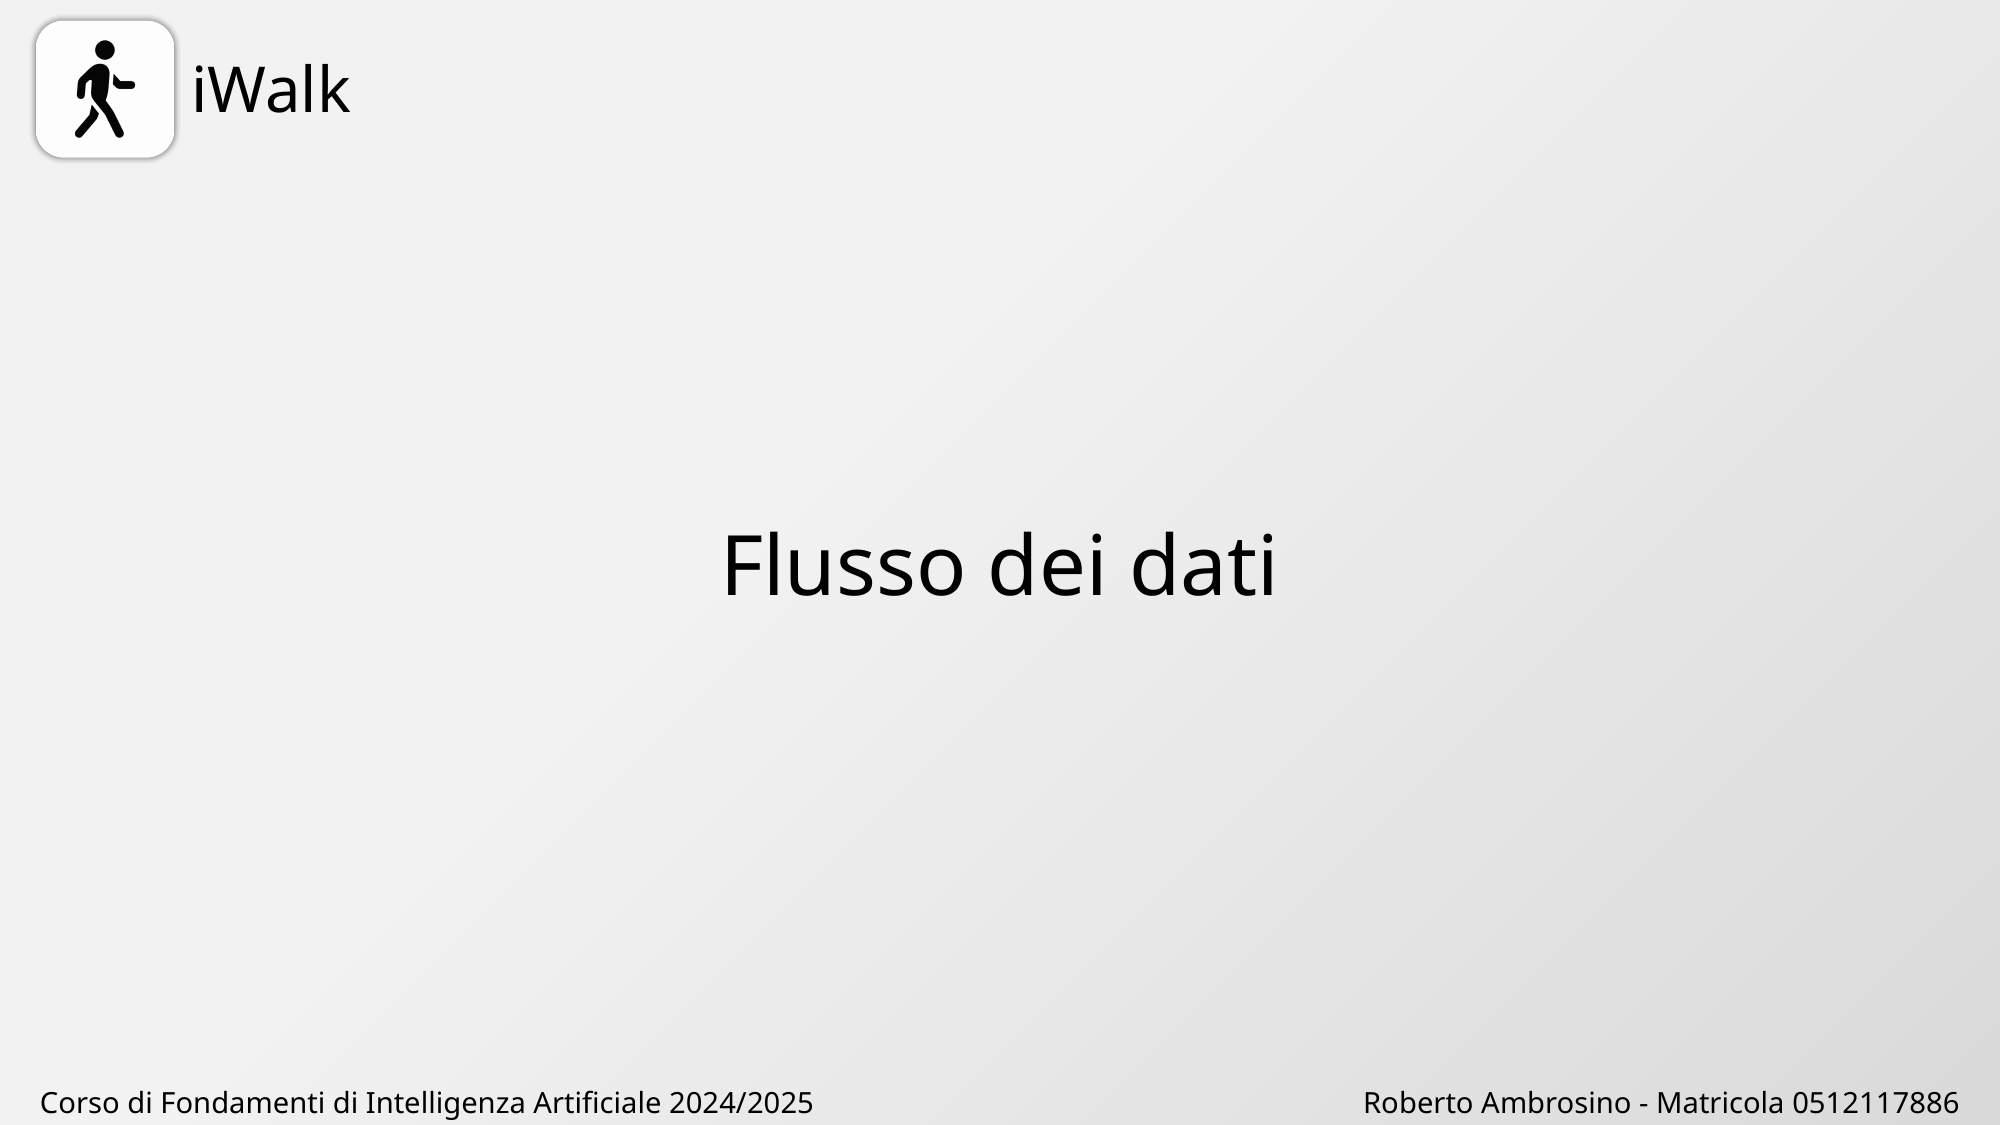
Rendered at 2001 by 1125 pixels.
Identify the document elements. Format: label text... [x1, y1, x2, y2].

picture [25, 10, 185, 168]
table_header Corso di Fondamenti di Intelligenza Artificiale 2024/2025 [25, 1075, 1000, 1125]
text_box Flusso dei dati [320, 504, 1679, 620]
table_header Roberto Ambrosino - Matricola 0512117886 [1000, 1075, 1975, 1125]
subtitle iWalk [185, 50, 374, 135]
